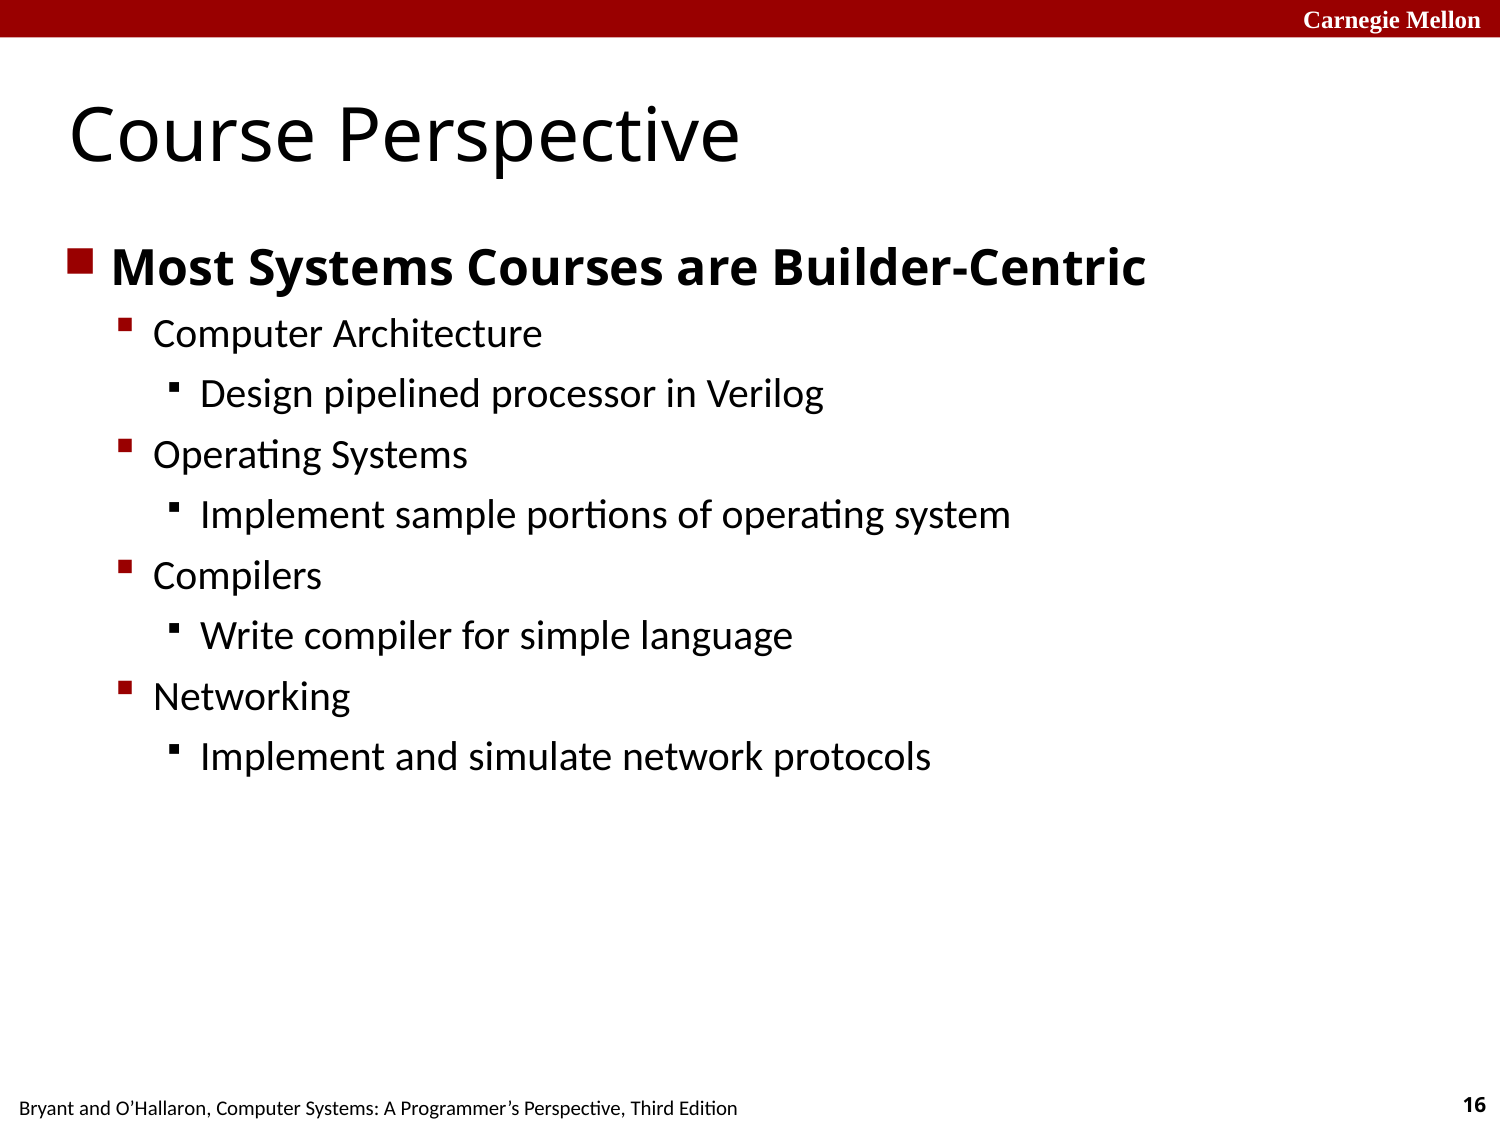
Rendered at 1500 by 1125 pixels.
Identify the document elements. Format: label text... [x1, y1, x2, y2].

list Most Systems Courses are Builder-Centric Computer Architecture Design pipelined processor in Verilog Operating Systems Implement sample portions of operating system Compilers Write compiler for simple language Networking Implement and simulate network protocols [62, 228, 1438, 1122]
title Course Perspective [62, 41, 1438, 222]
